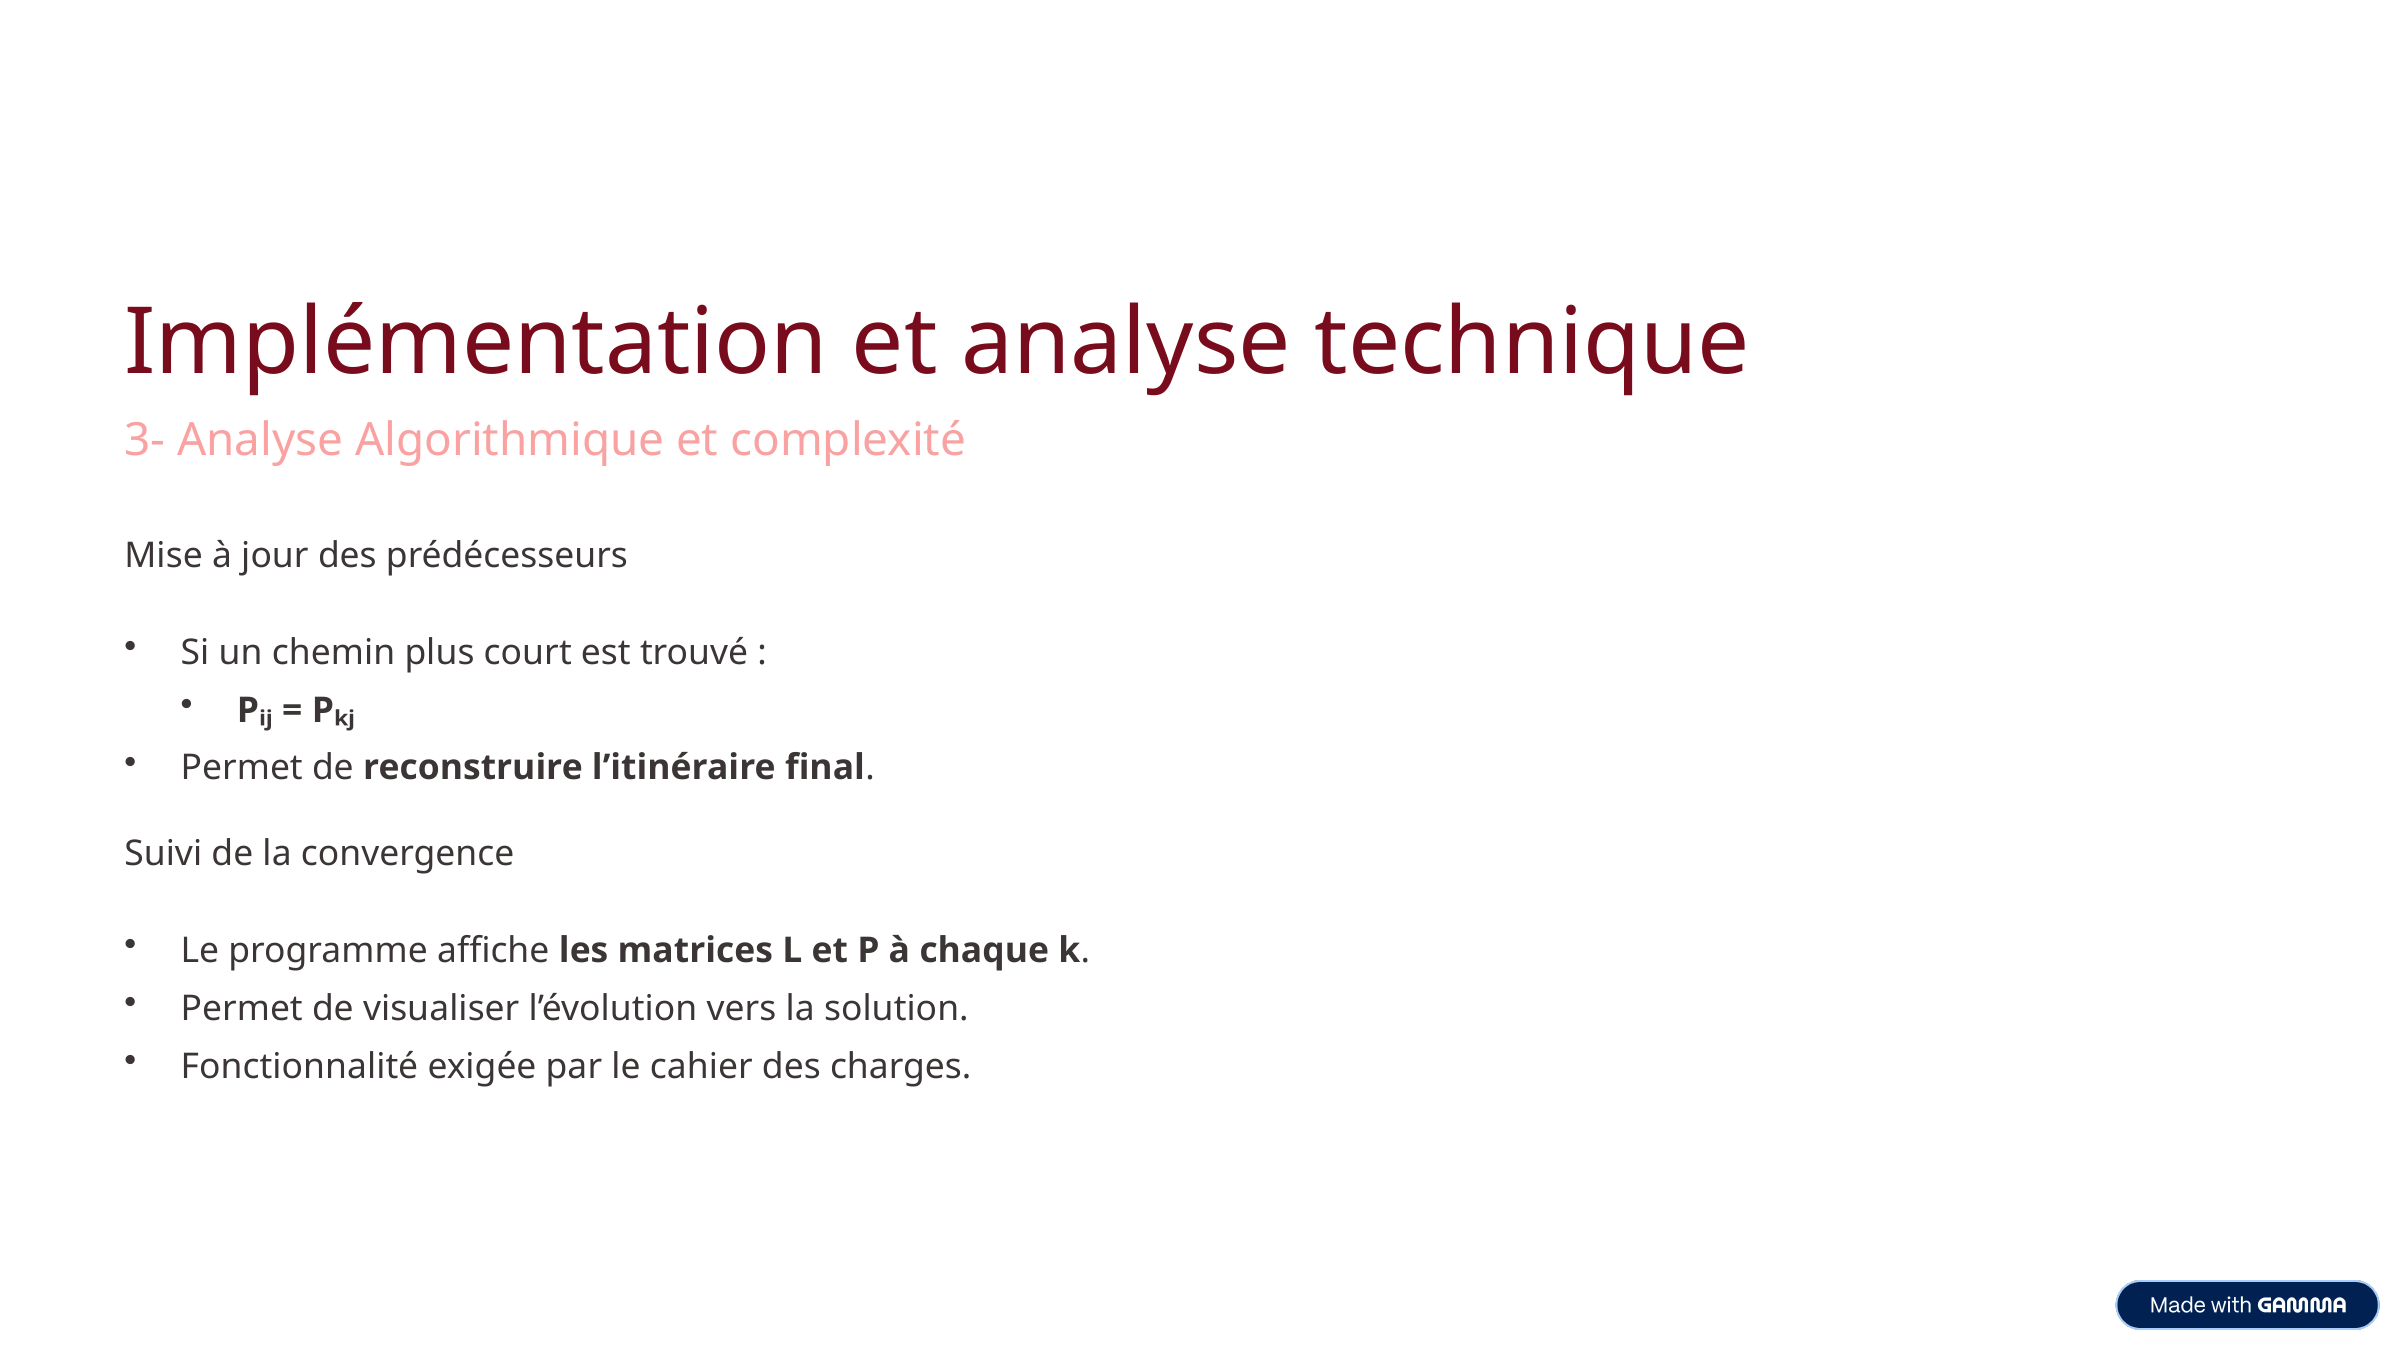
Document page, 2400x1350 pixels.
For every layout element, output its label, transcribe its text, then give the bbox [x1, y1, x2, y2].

text_box Si un chemin plus court est trouvé : [124, 615, 2276, 661]
text_box Le programme affiche les matrices L et P à chaque k. [124, 913, 2276, 959]
text_box Permet de reconstruire l’itinéraire final. [124, 730, 2276, 777]
text_box 3- Analyse Algorithmique et complexité [124, 406, 1081, 465]
text_box Suivi de la convergence [124, 816, 2276, 874]
text_box Fonctionnalité exigée par le cahier des charges. [124, 1029, 2276, 1075]
text_box Mise à jour des prédécesseurs [124, 518, 2276, 576]
text_box Implémentation et analyse technique [124, 275, 1908, 393]
picture [2106, 1271, 2389, 1339]
text_box Permet de visualiser l’évolution vers la solution. [124, 971, 2276, 1017]
text_box Pᵢⱼ = Pₖⱼ [124, 672, 2276, 719]
